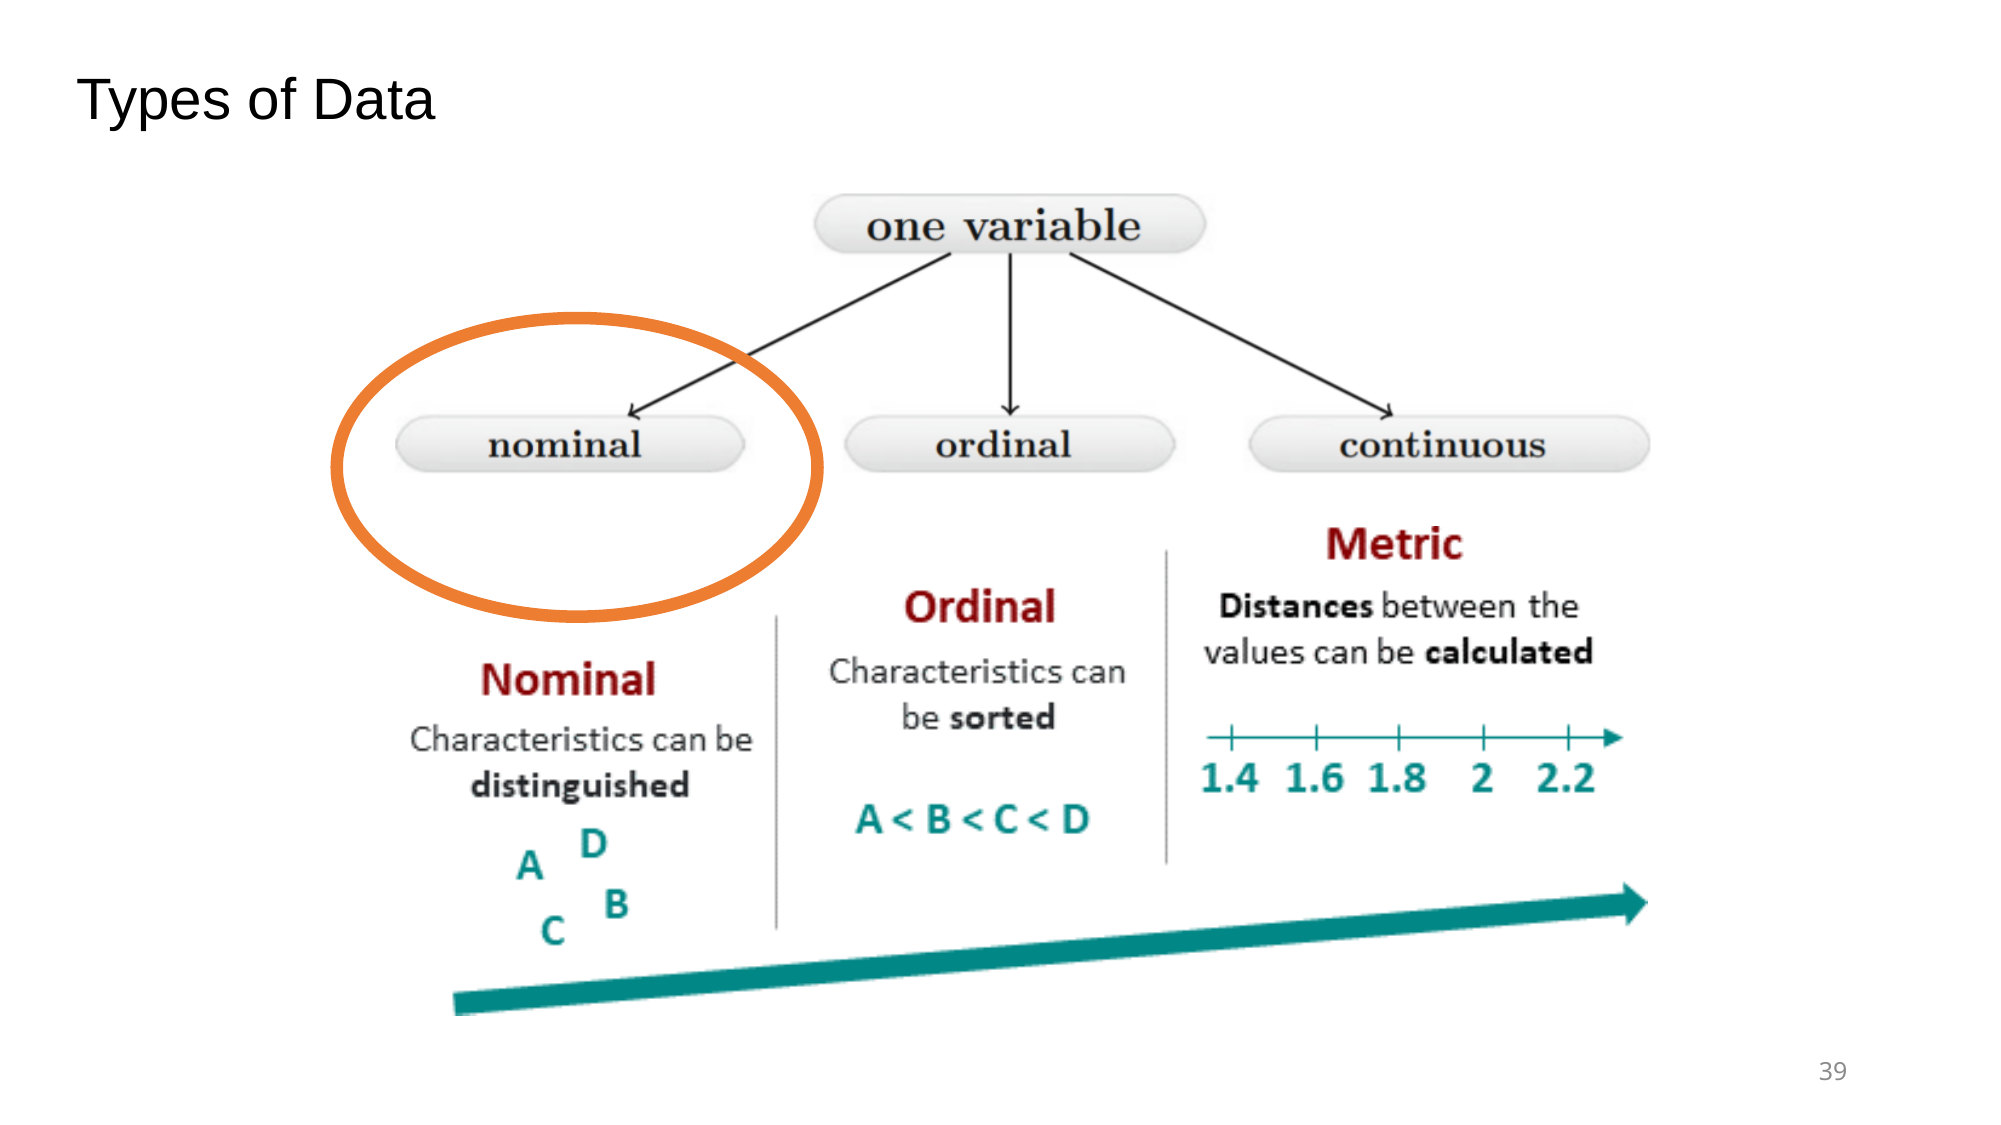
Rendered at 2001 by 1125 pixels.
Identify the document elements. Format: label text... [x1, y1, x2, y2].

text_box [335, 380, 818, 576]
picture [380, 155, 1678, 481]
picture [410, 526, 1648, 1016]
slide_number 39 [1412, 1042, 1863, 1103]
text_box Types of Data [74, 36, 1469, 132]
